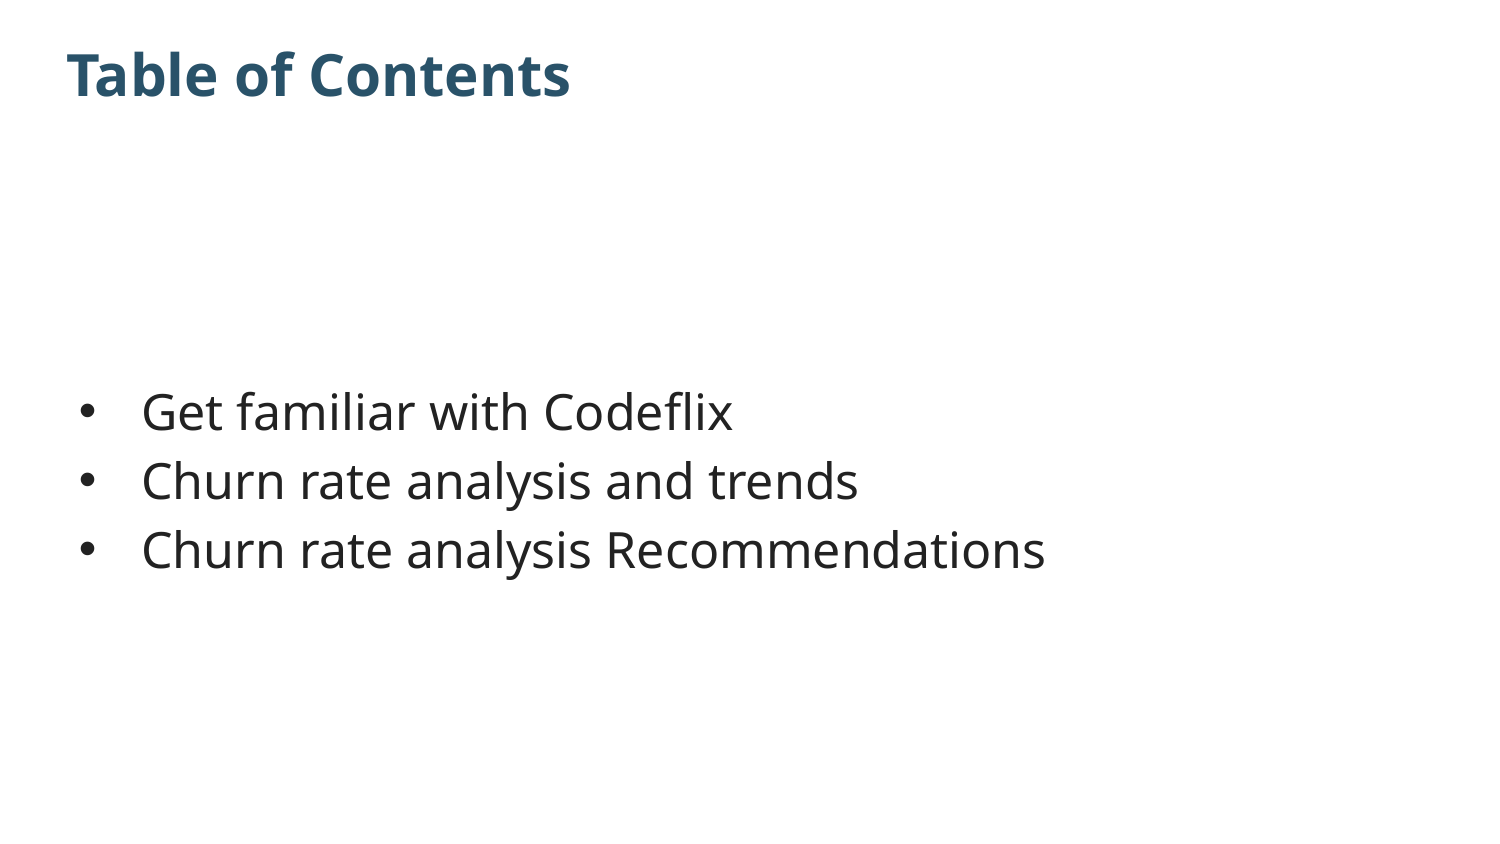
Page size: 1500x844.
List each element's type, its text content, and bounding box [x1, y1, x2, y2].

title Table of Contents [51, 23, 1449, 117]
text_box Get familiar with Codeflix Churn rate analysis and trends Churn rate analysis Recommendations [51, 207, 1374, 742]
